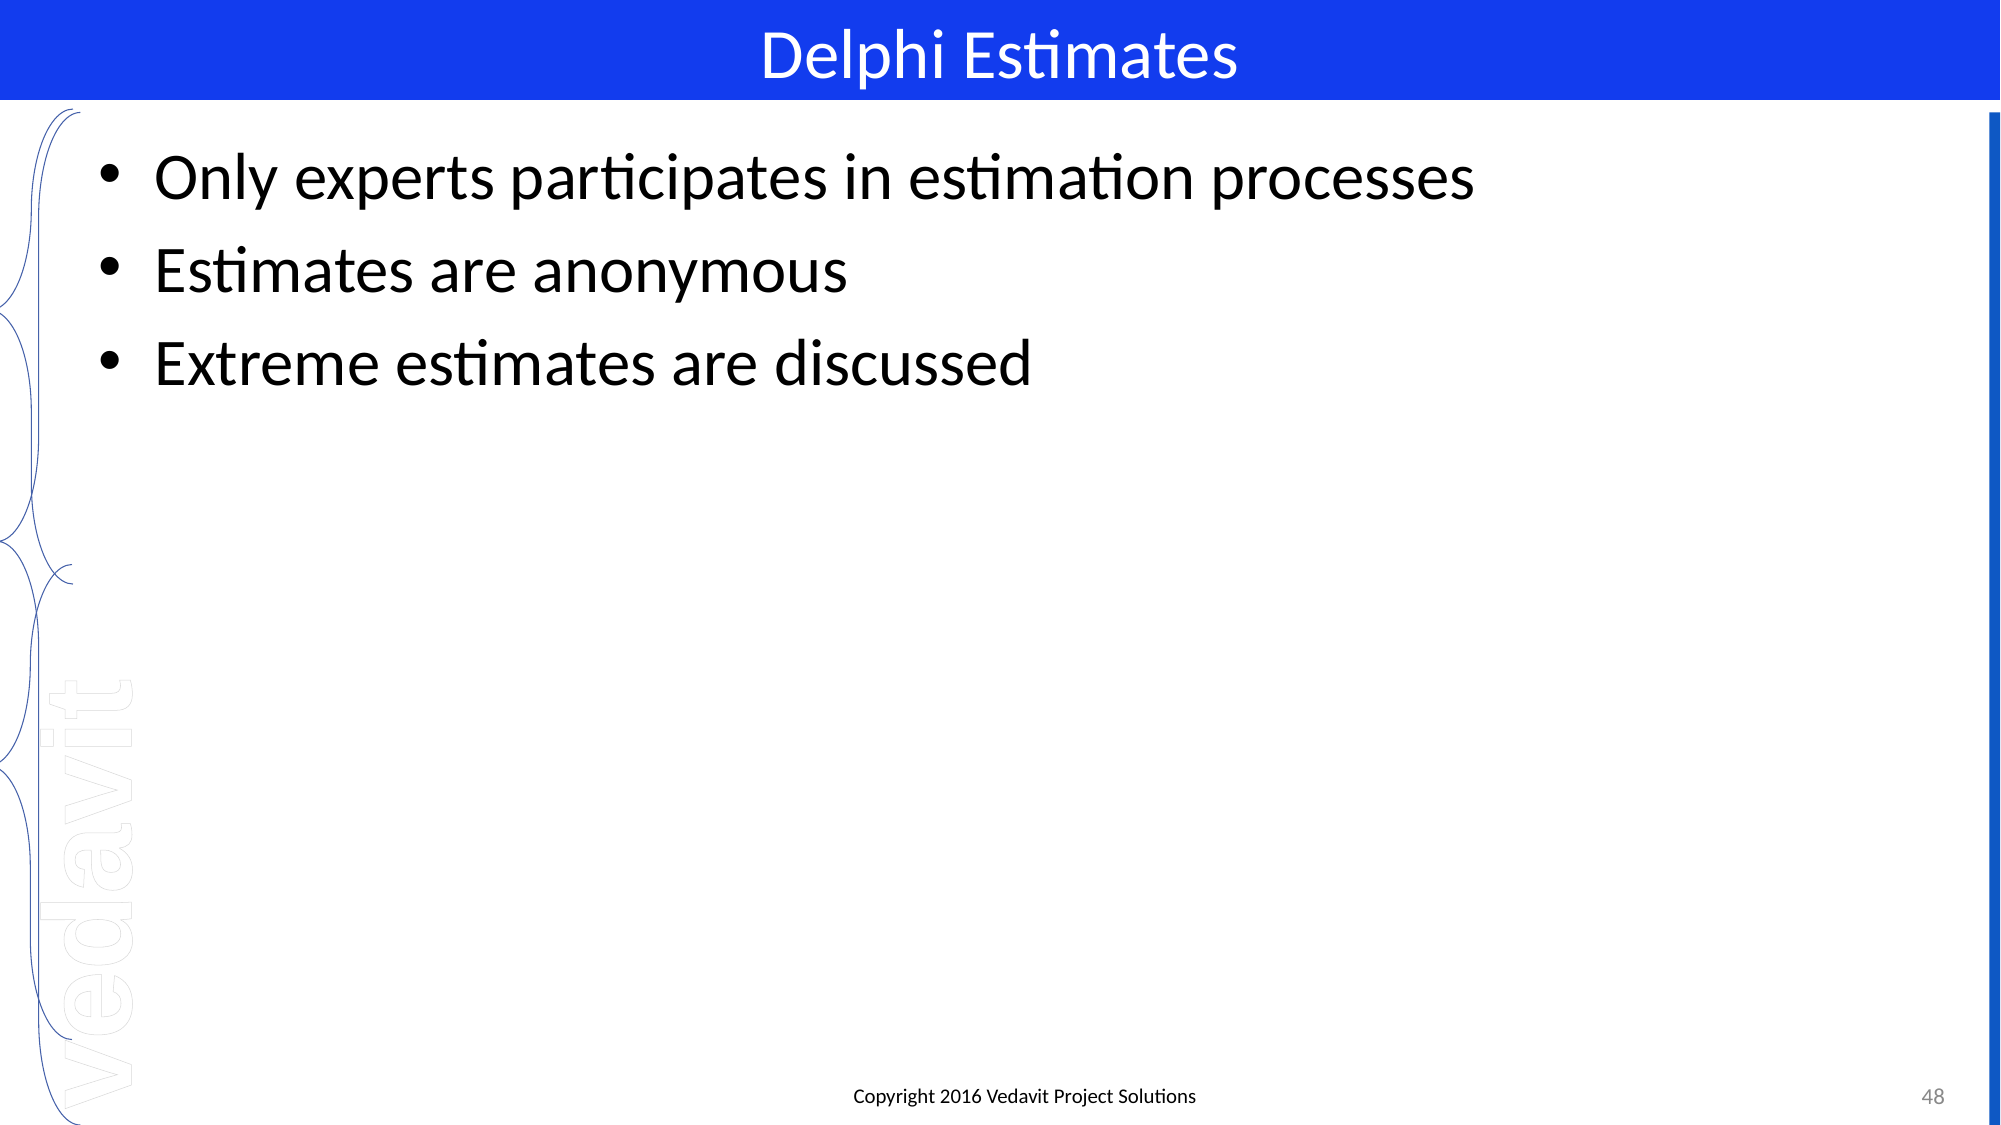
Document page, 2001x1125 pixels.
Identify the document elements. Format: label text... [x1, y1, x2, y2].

slide_number 48 [1866, 1065, 2000, 1125]
title Delphi Estimates [0, 0, 2000, 100]
list Only experts participates in estimation processes Estimates are anonymous Extreme estimates are discussed [83, 125, 1884, 975]
